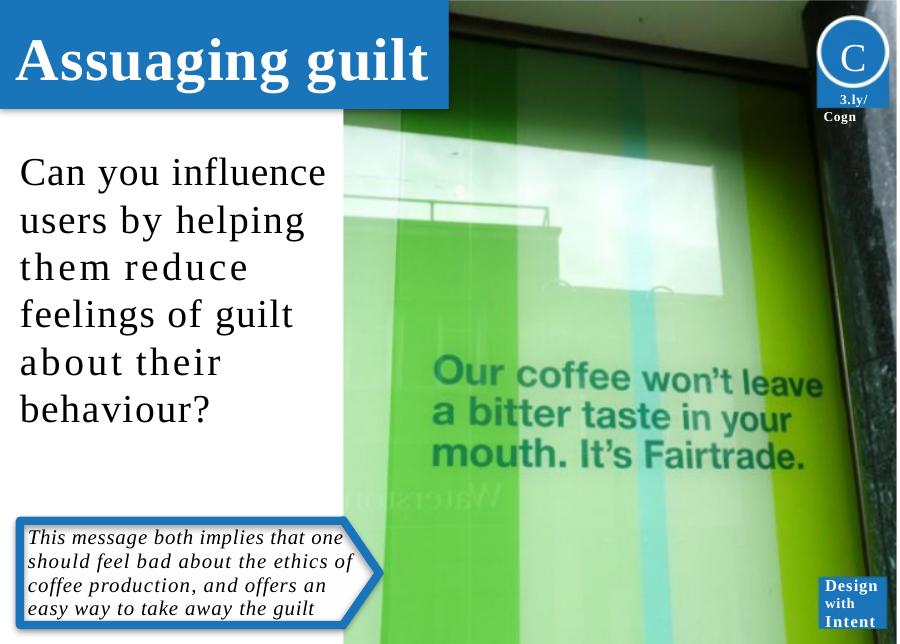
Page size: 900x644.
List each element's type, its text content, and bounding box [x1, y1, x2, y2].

text_box [0, 0, 338, 111]
text_box [17, 519, 335, 628]
picture [341, 0, 898, 644]
text_box Can you influence users by helping them reduce feelings of guilt about their behaviour? This message both implies that one should feel bad about the ethics of coffee production, and offers an easy way to take away the guilt [19, 145, 335, 621]
text_box Assuaging guilt [15, 20, 335, 93]
